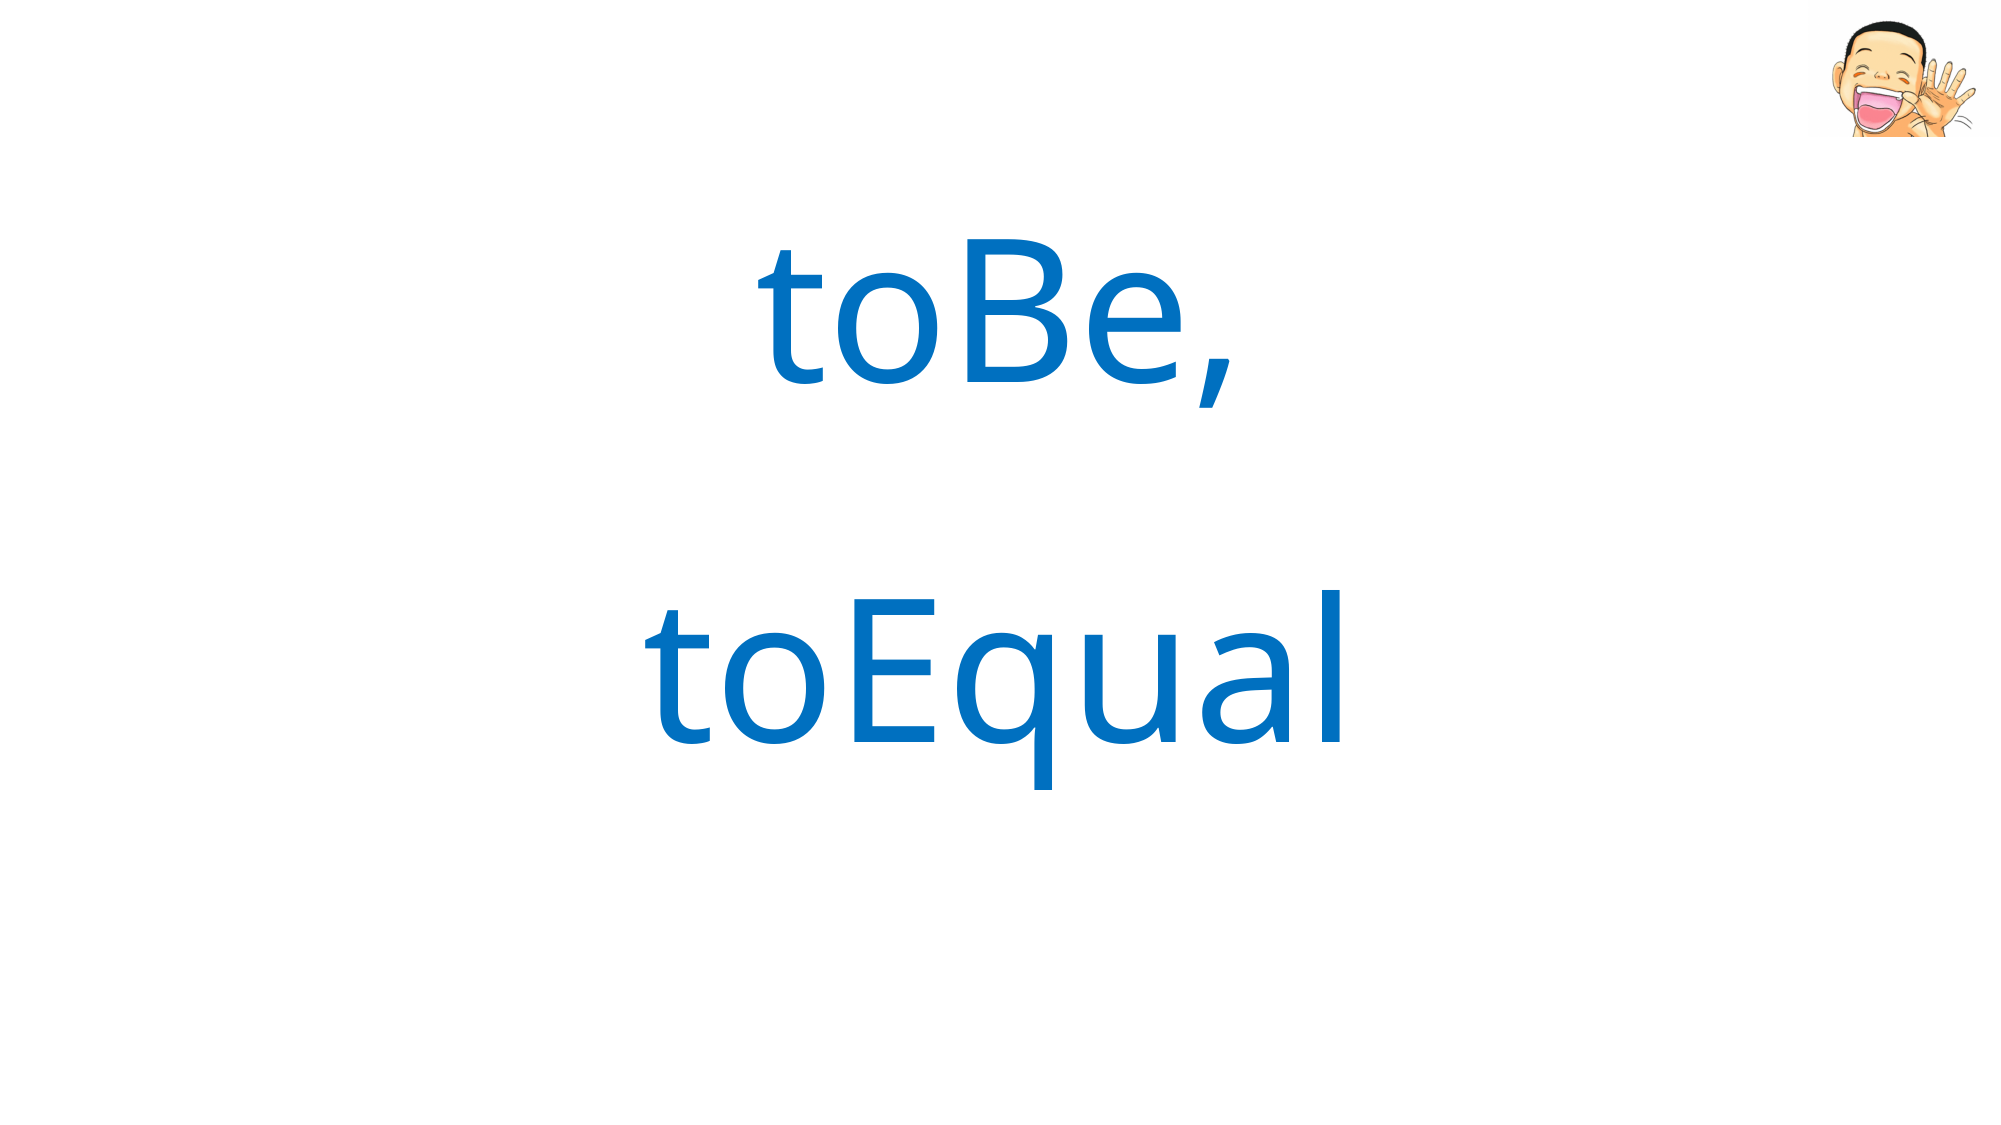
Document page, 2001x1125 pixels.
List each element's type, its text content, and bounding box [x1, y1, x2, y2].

text_box toBe, toEqual [0, 55, 2000, 790]
picture [1808, 0, 2000, 55]
